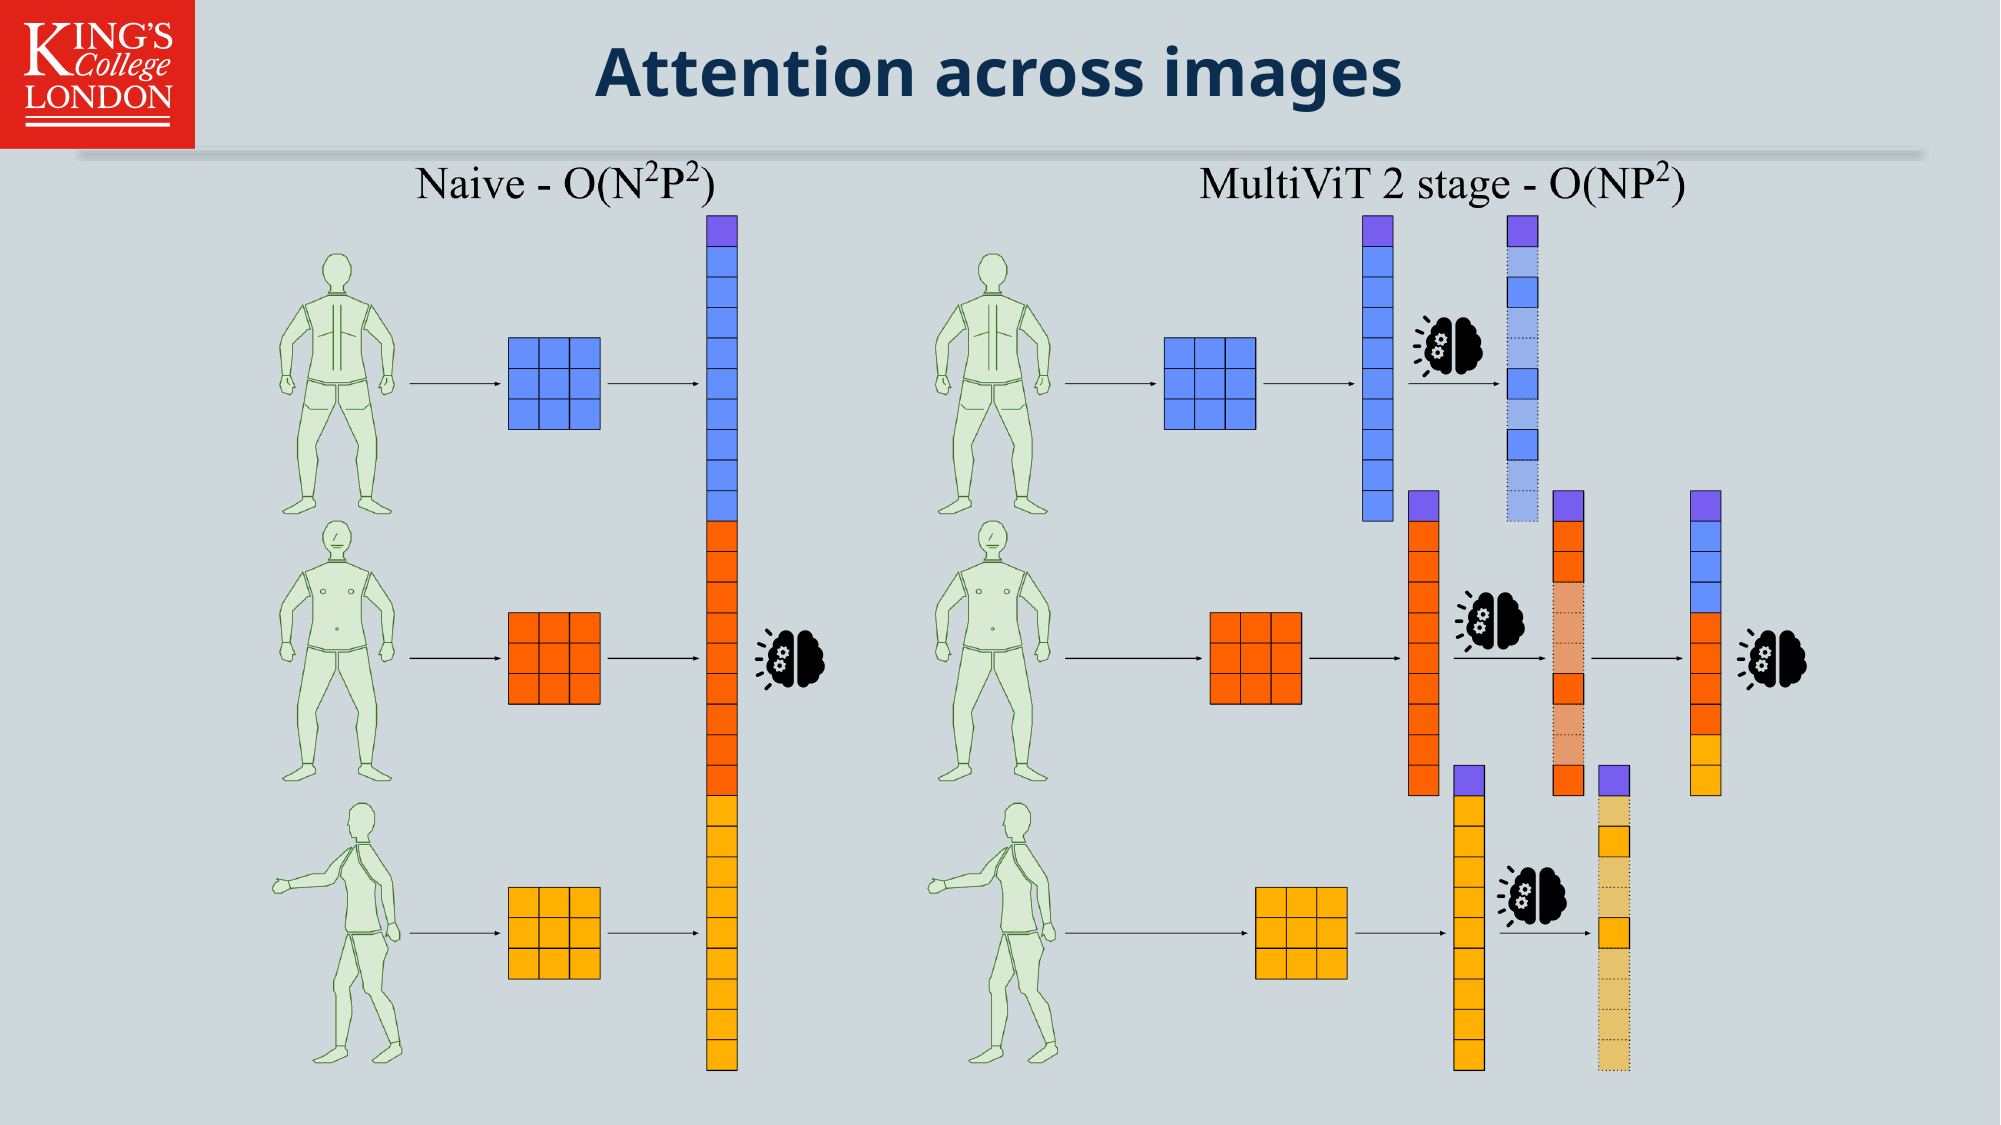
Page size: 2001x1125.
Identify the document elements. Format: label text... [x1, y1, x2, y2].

picture [264, 147, 1820, 1080]
title Attention across images [199, 29, 1922, 148]
picture [0, 0, 195, 150]
